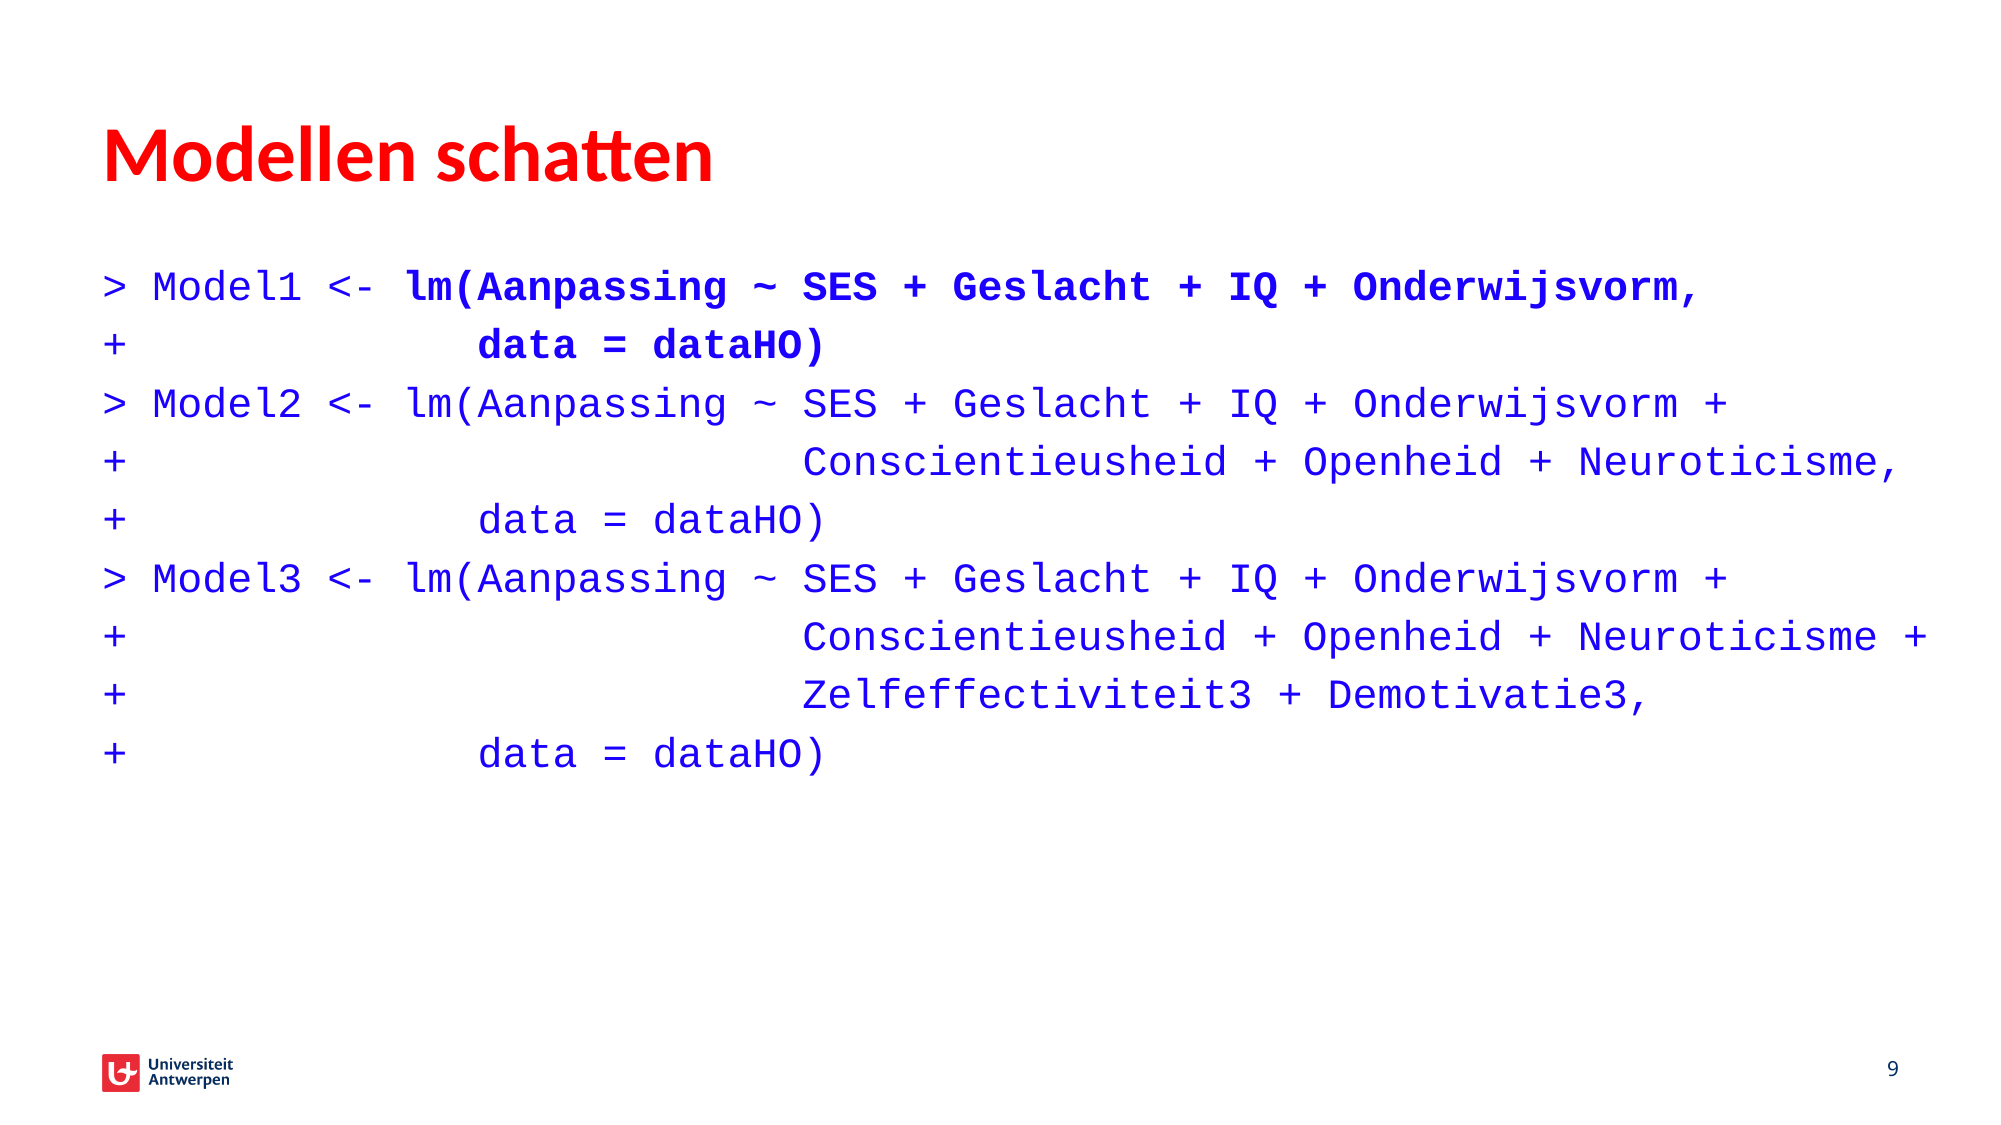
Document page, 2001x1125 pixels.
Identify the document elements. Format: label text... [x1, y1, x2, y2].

title Modellen schatten [102, 101, 1898, 232]
list > Model1 <- lm(Aanpassing ~ SES + Geslacht + IQ + Onderwijsvorm, + data = dataHO) > Model2 <- lm(Aanpassing ~ SES + Geslacht + IQ + Onderwijsvorm + + Conscientieusheid + Openheid + Neuroticisme, + data = dataHO) > Model3 <- lm(Aanpassing ~ SES + Geslacht + IQ + Onderwijsvorm + + Conscientieusheid + Openheid + Neuroticisme + + Zelfeffectiviteit3 + Demotivatie3, + data = dataHO) [102, 258, 1974, 1024]
slide_number 9 [1463, 1039, 1914, 1100]
picture [102, 1054, 233, 1092]
